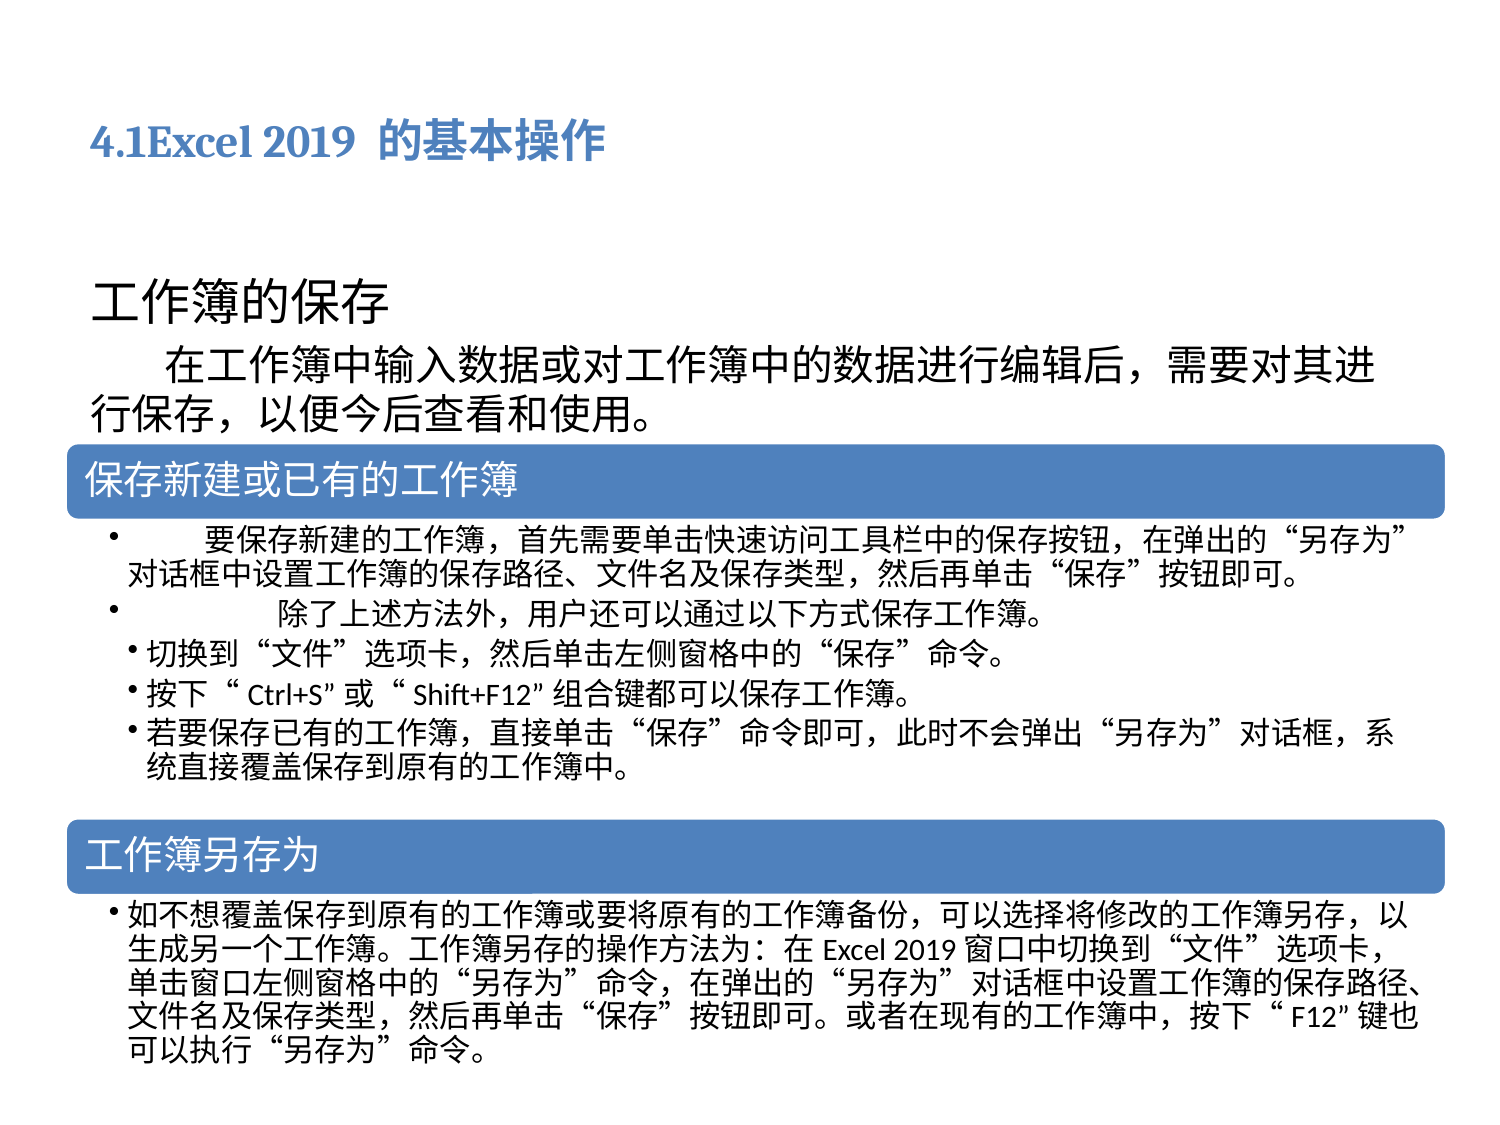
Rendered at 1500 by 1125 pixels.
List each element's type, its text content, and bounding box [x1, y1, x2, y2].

list 工作簿的保存 在工作簿中输入数据或对工作簿中的数据进行编辑后，需要对其进行保存，以便今后查看和使用。 [75, 262, 1425, 430]
title 4.1Excel 2019 的基本操作 [75, 45, 1425, 233]
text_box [64, 432, 1448, 1100]
